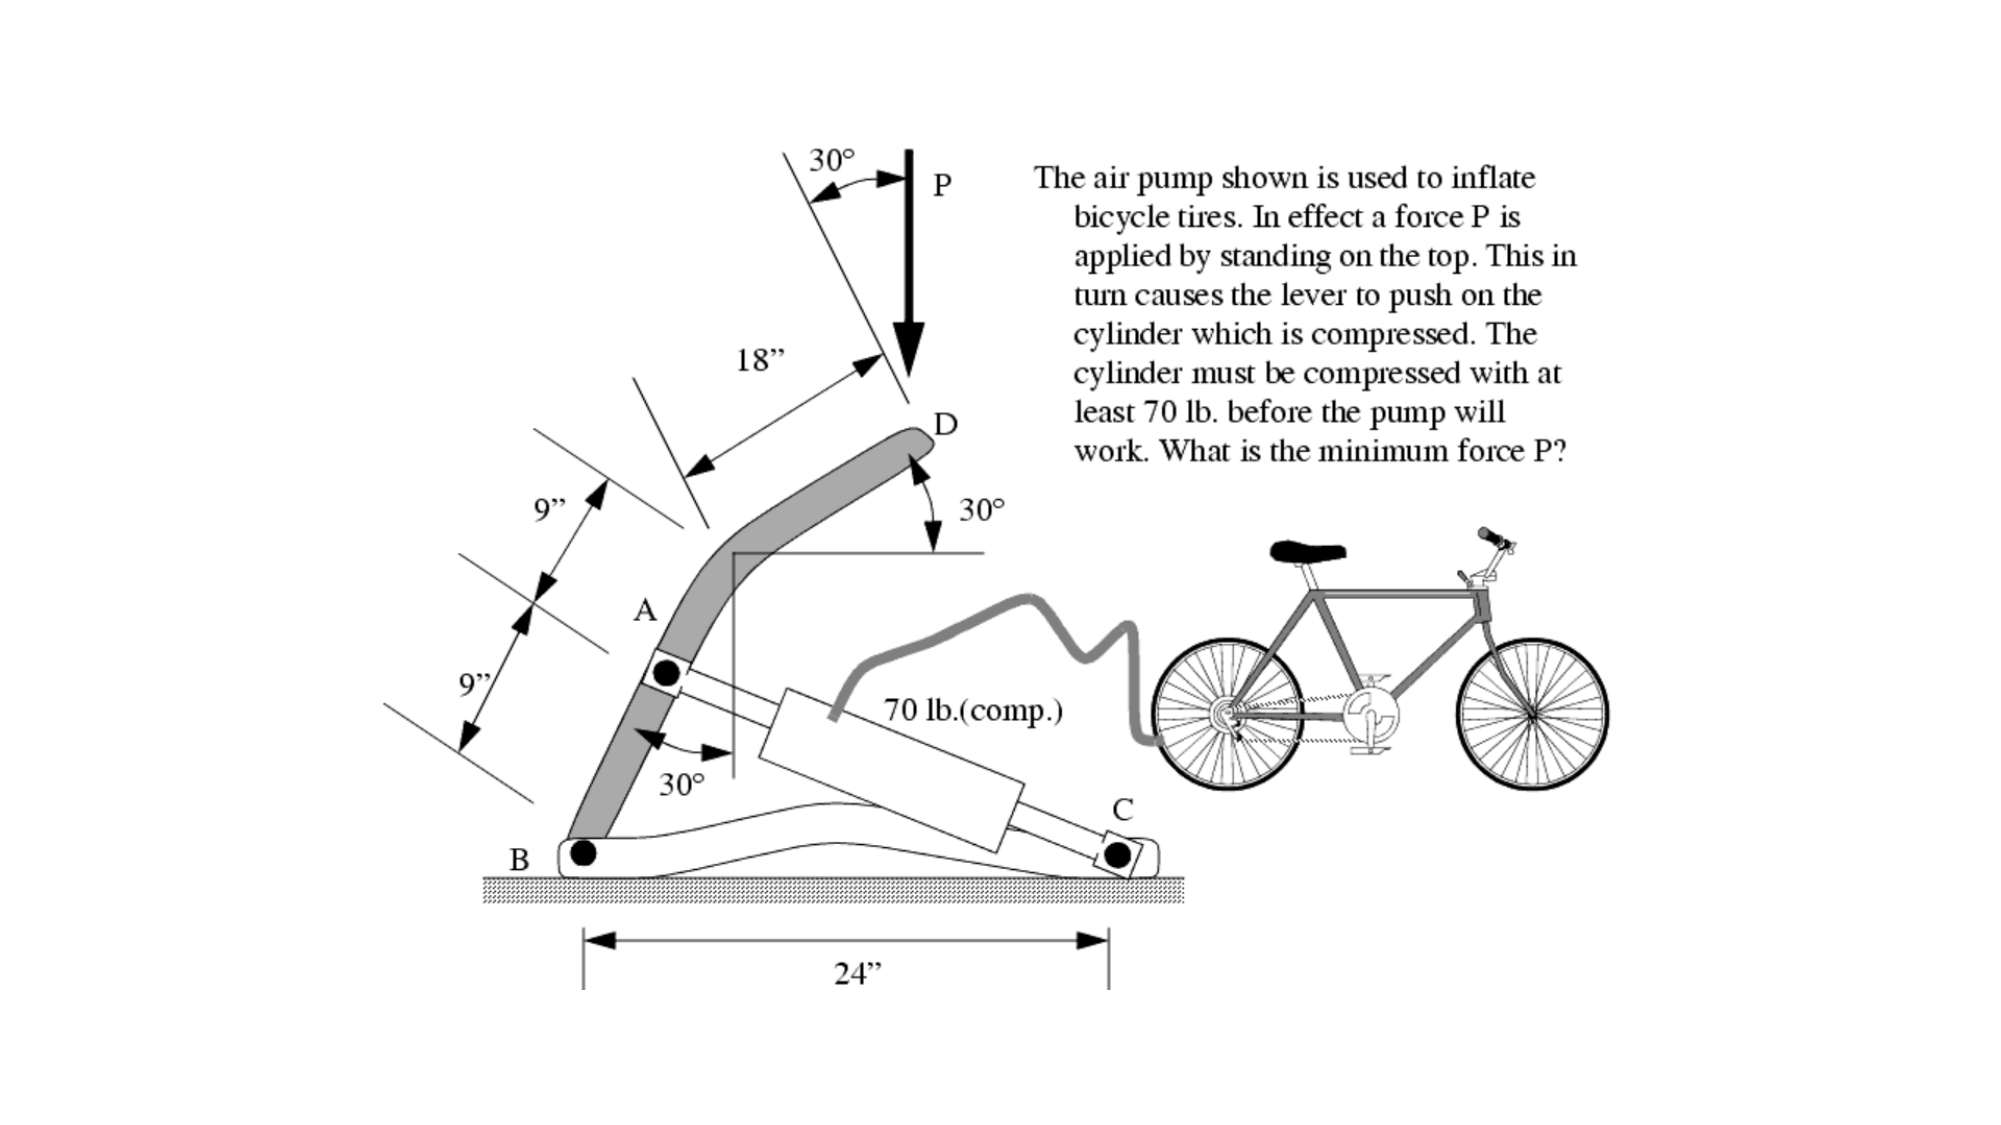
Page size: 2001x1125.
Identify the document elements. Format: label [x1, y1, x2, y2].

picture [372, 147, 1629, 990]
